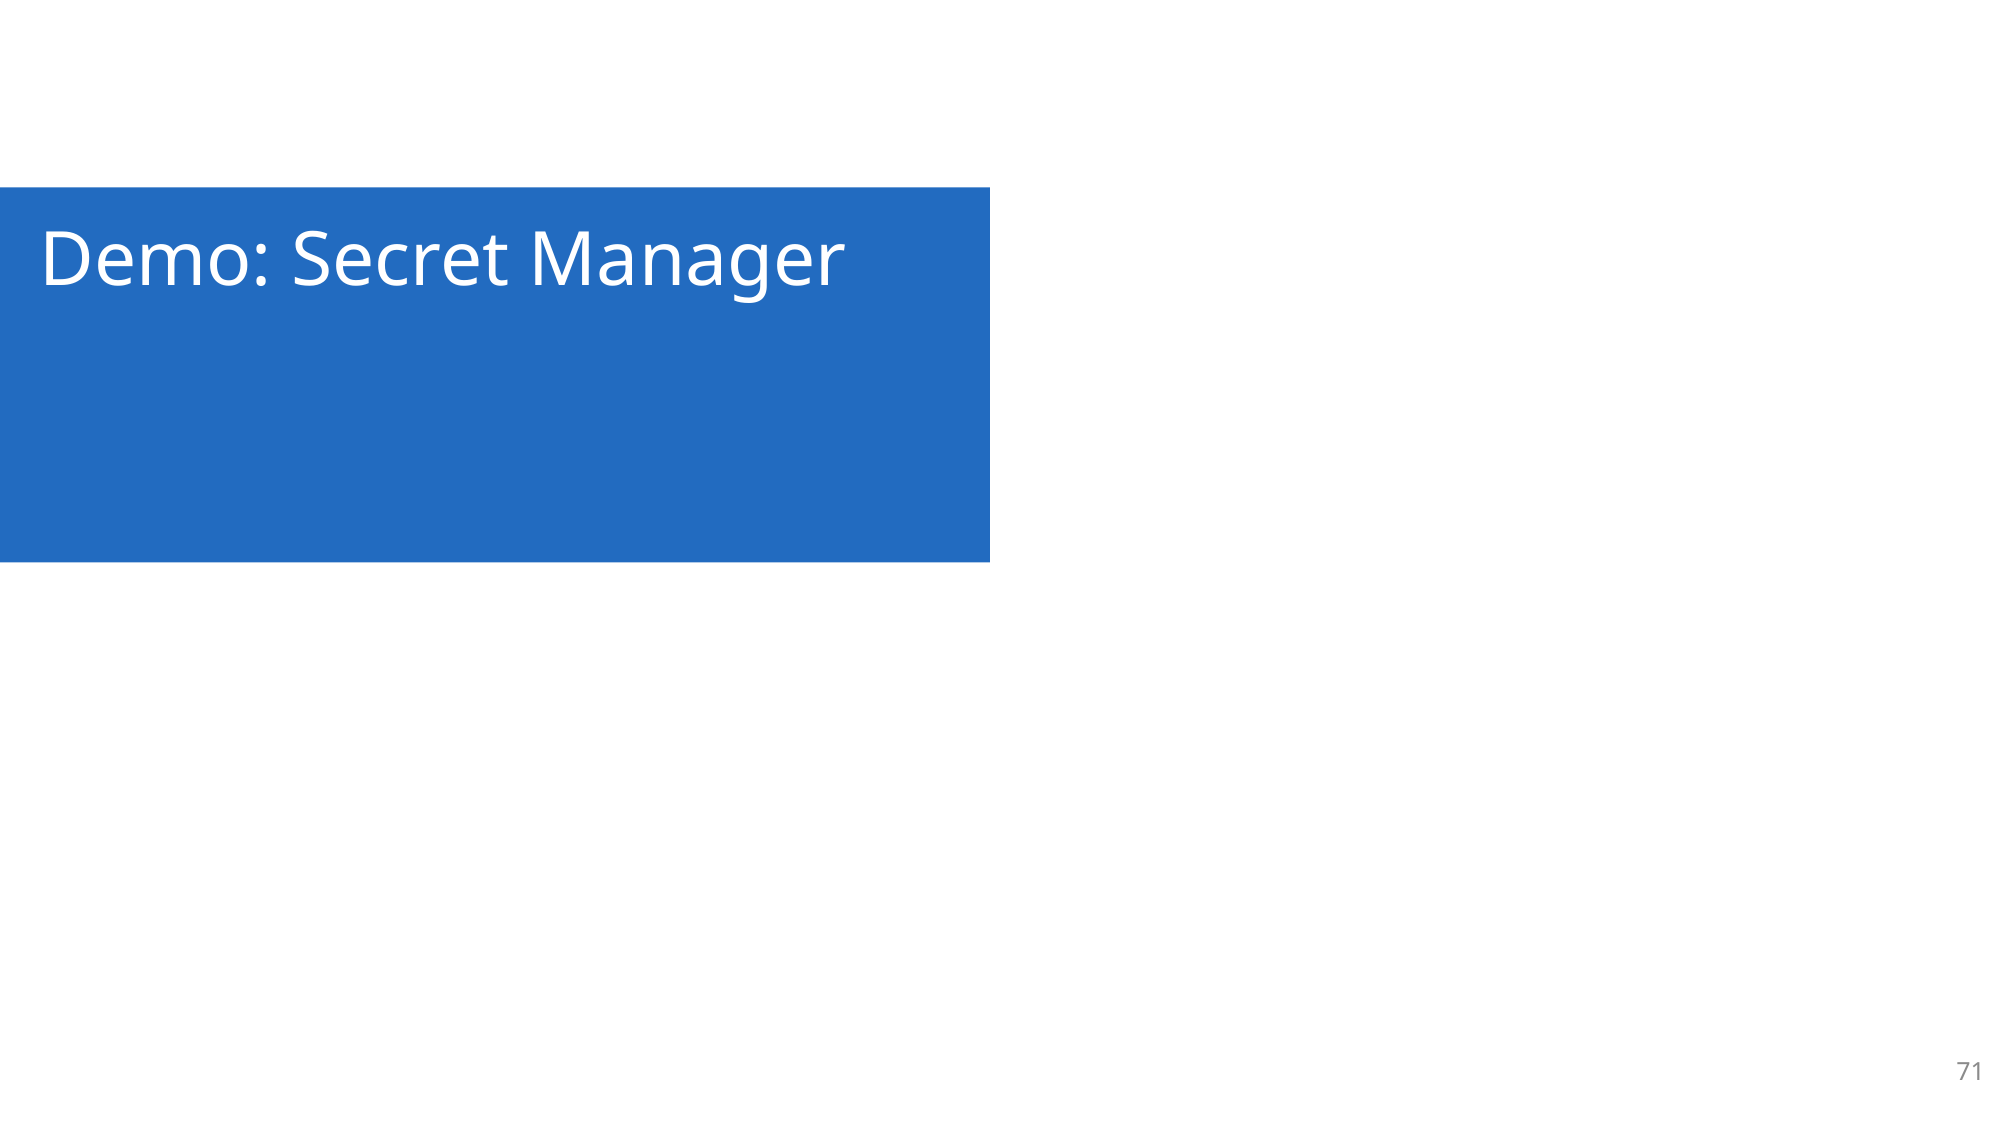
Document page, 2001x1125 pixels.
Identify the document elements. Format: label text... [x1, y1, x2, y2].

slide_number 71 [1550, 1042, 2000, 1103]
list Demo: Secret Manager [0, 187, 990, 563]
